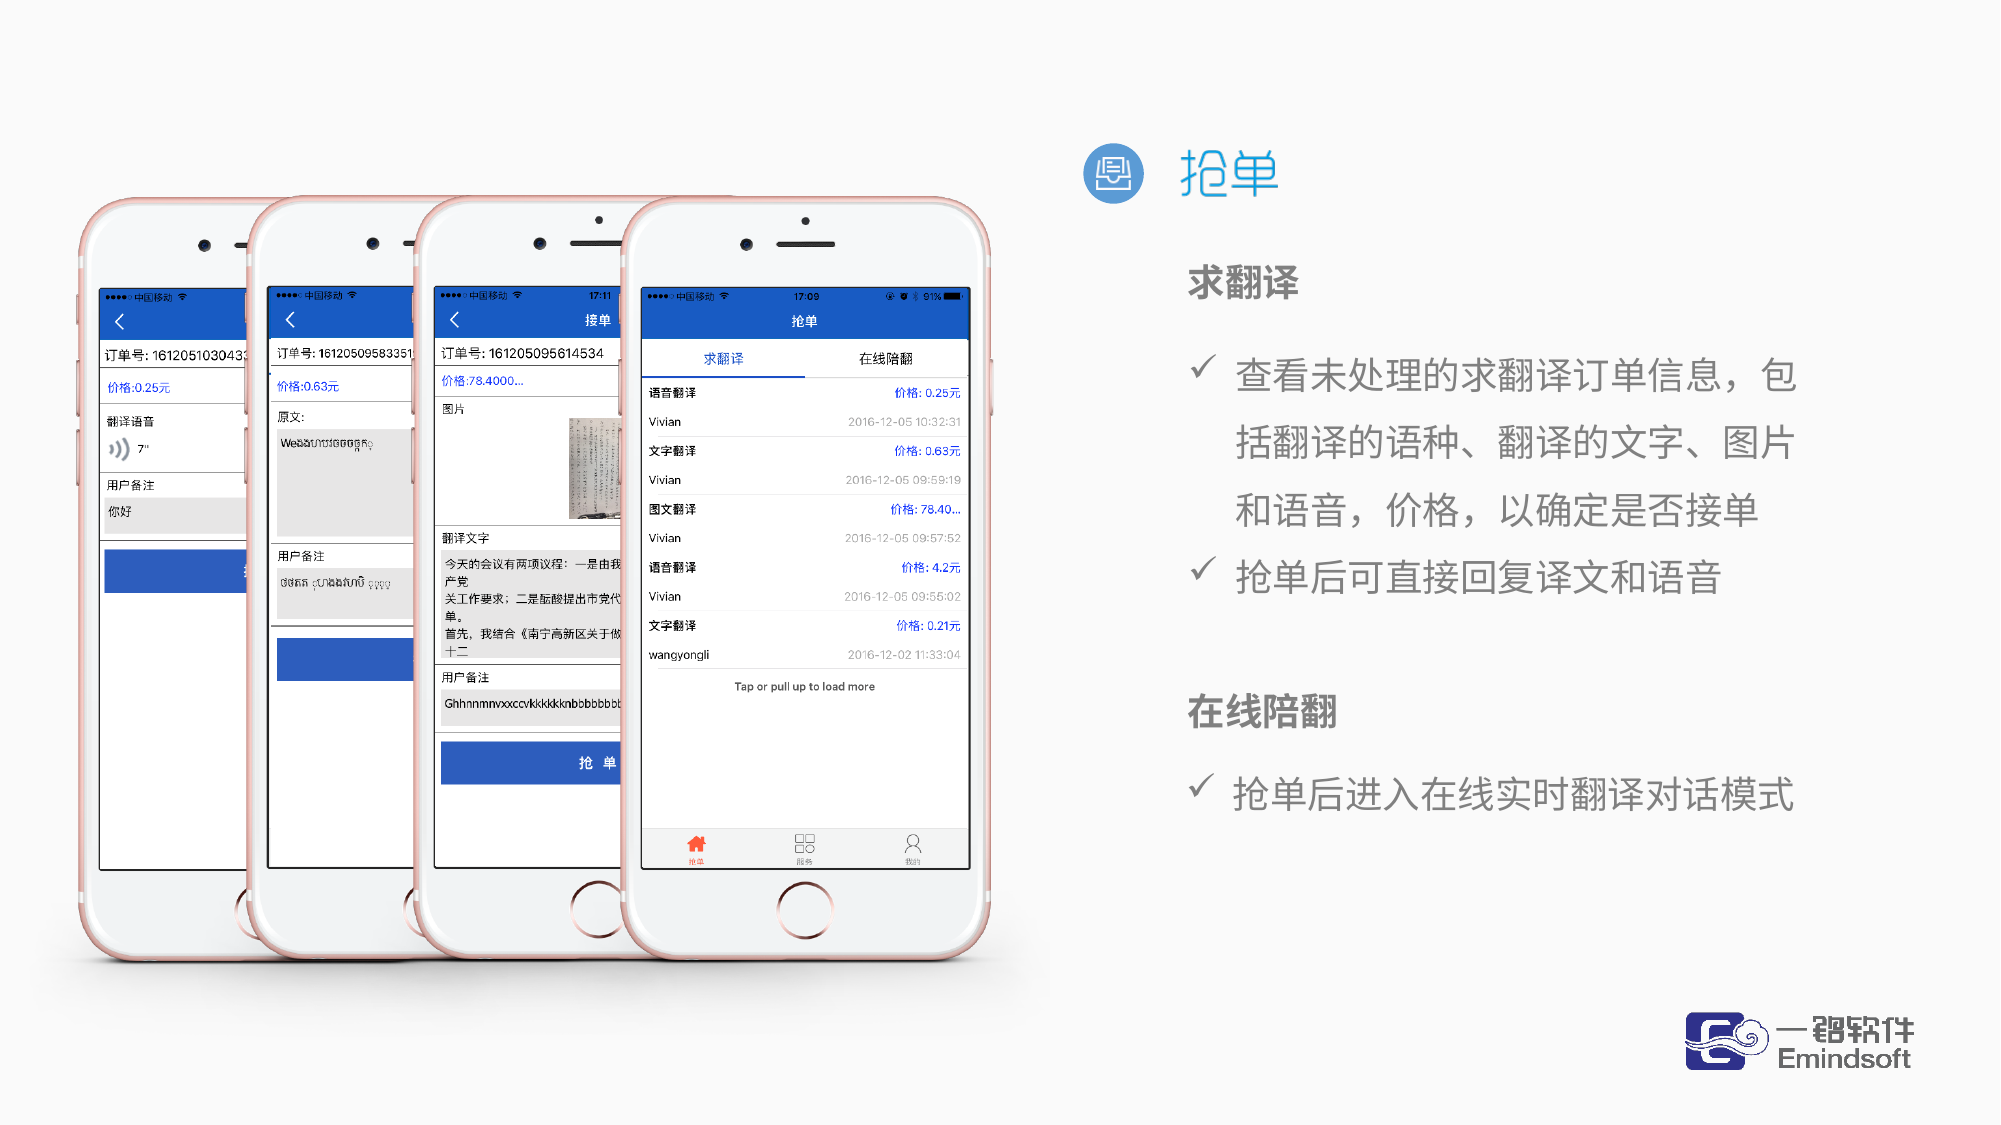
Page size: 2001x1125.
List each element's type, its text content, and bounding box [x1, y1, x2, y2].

picture [1685, 1006, 1914, 1070]
text_box 求翻译 [1173, 228, 1341, 311]
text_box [197, 195, 364, 1036]
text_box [1083, 143, 1144, 204]
picture [1148, 132, 1312, 239]
text_box 抢单后进入在线实时翻译对话模式 [1171, 741, 1843, 824]
text_box 查看未处理的求翻译订单信息，包括翻译的语种、翻译的文字、图片和语音，价格，以确定是否接单 抢单后可直接回复译文和语音 [1173, 321, 1843, 607]
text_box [364, 195, 844, 1036]
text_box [571, 196, 1050, 1037]
text_box 在线陪翻 [1173, 657, 1384, 741]
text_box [29, 197, 508, 1038]
